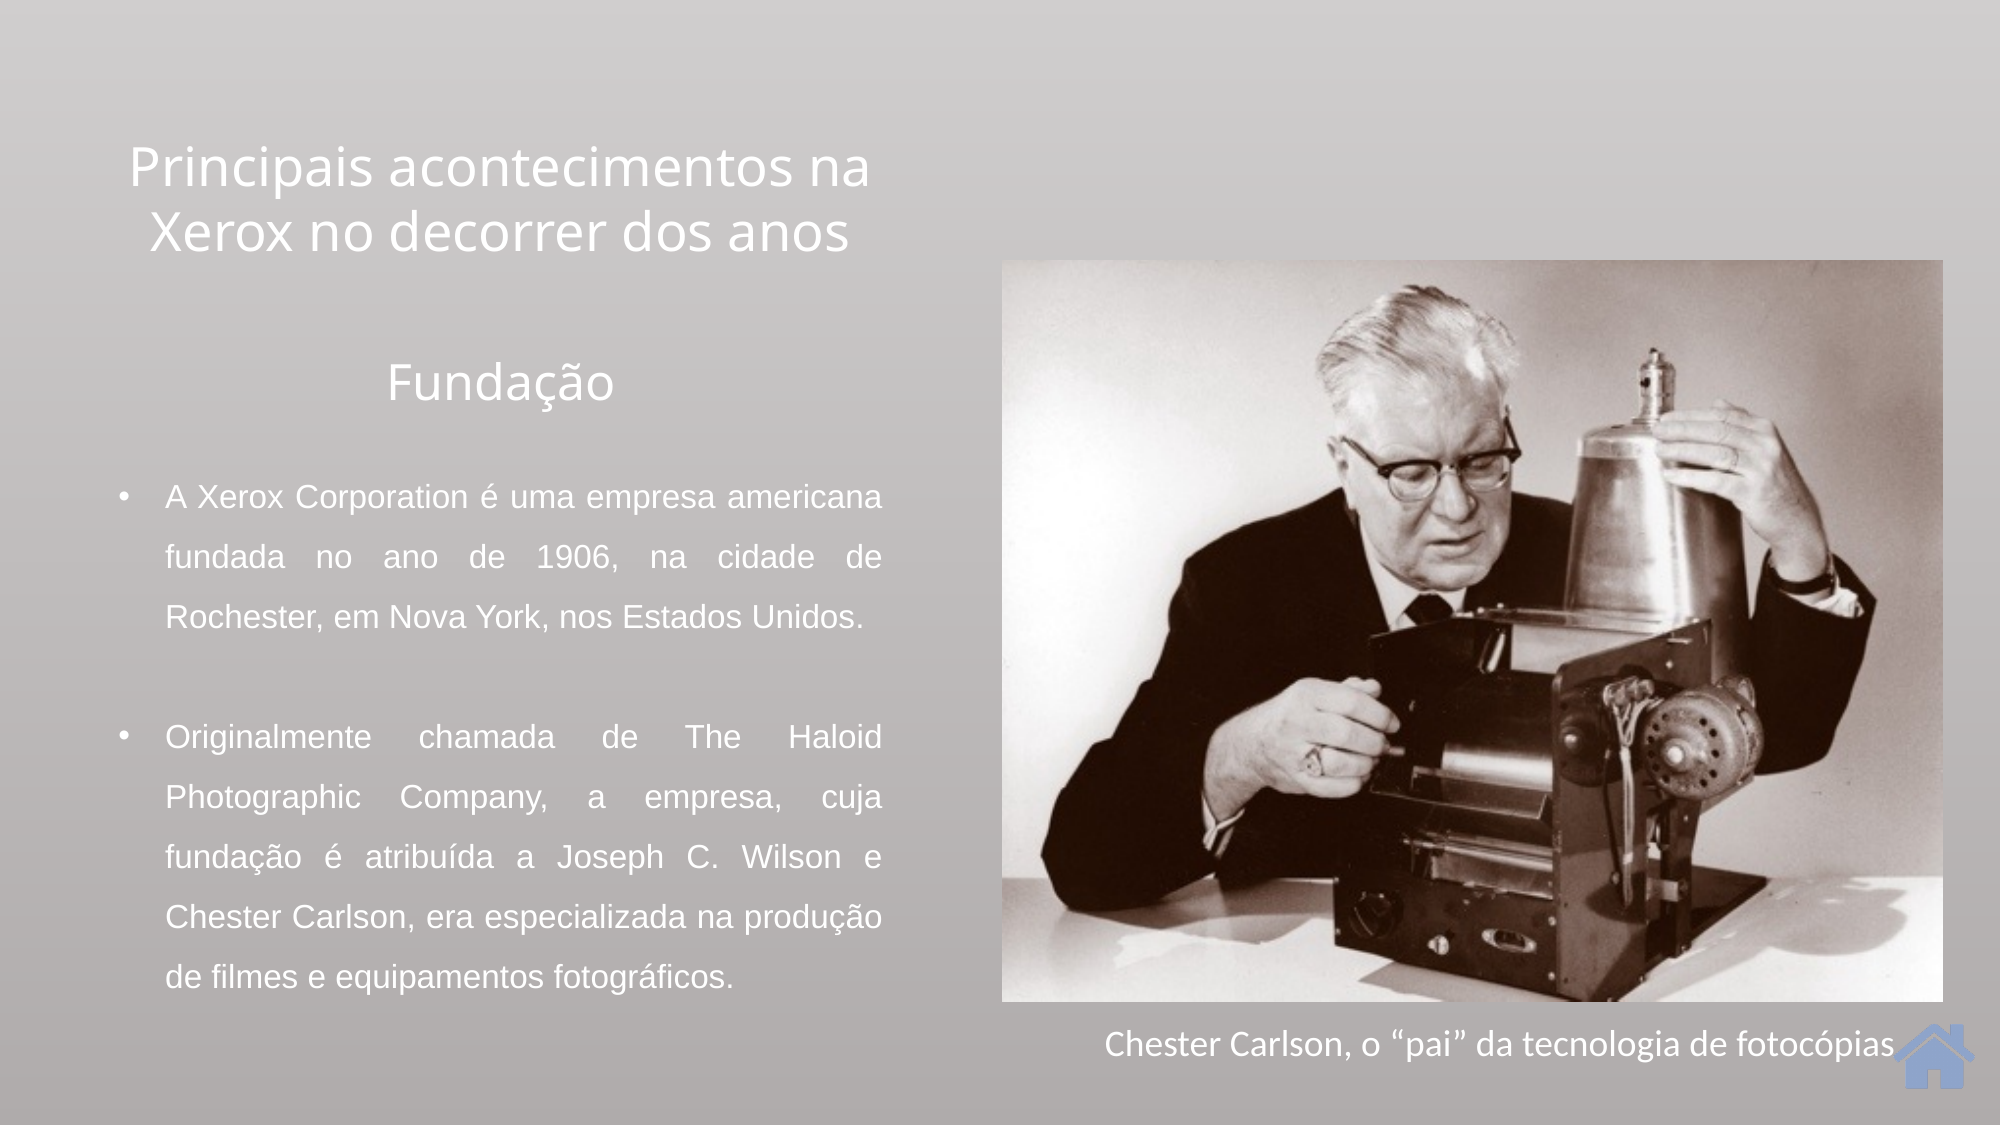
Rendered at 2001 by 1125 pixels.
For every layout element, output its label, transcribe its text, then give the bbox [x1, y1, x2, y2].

text_box Chester Carlson, o “pai” da tecnologia de fotocópias. [1090, 1012, 1921, 1072]
picture [1002, 260, 1943, 1002]
text_box Principais acontecimentos na Xerox no decorrer dos anos [84, 124, 918, 270]
text_box Fundação A Xerox Corporation é uma empresa americana fundada no ano de 1906, na cidade de Rochester, em Nova York, nos Estados Unidos. Originalmente chamada de The Haloid Photographic Company, a empresa, cuja fundação é atribuída a Joseph C. Wilson e Chester Carlson, era especializada na produção de filmes e equipamentos fotográficos. [103, 343, 899, 1125]
picture [1893, 1015, 1975, 1097]
